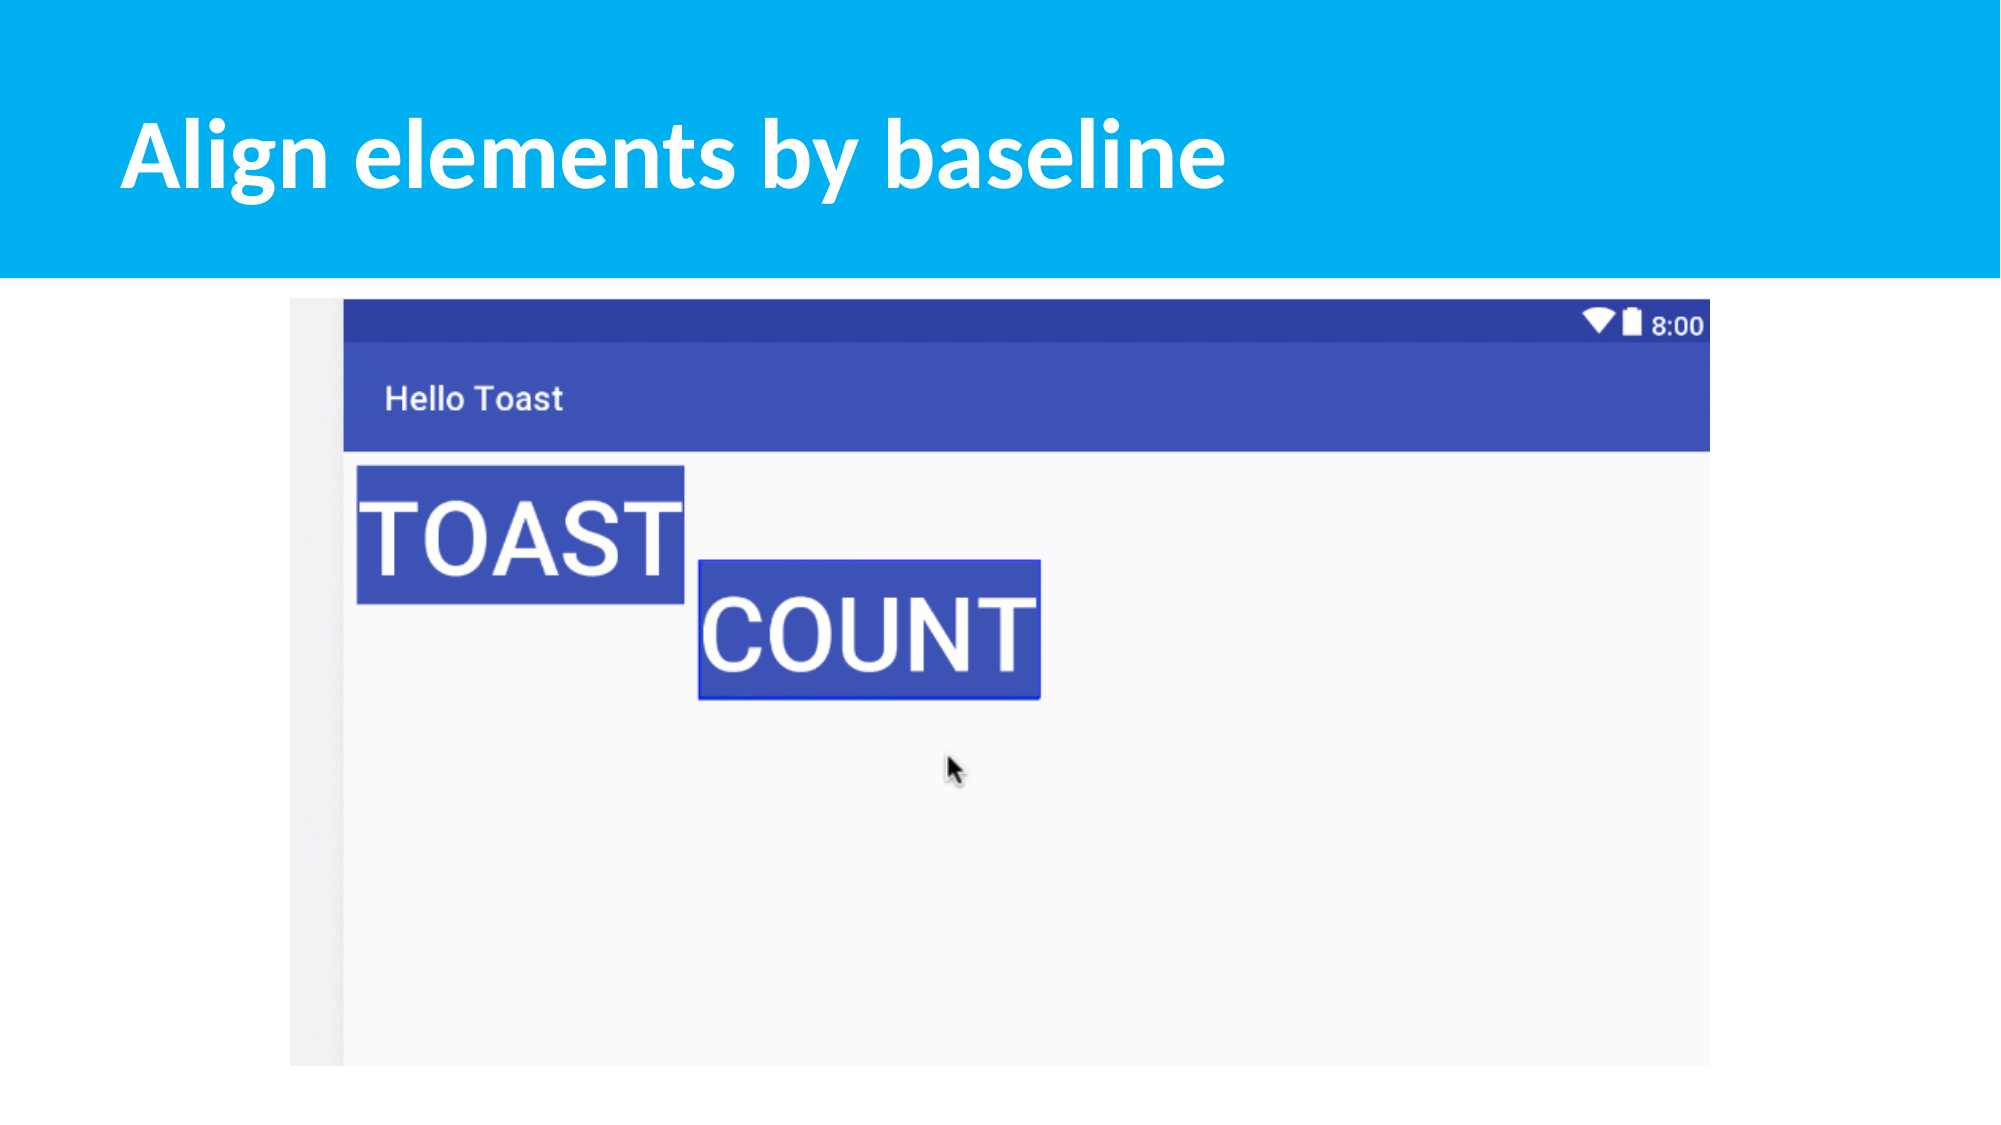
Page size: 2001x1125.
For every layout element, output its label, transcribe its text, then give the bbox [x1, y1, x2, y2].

text_box [0, 0, 2000, 279]
picture [290, 298, 1710, 1066]
text_box Align elements by baseline [105, 81, 1745, 216]
